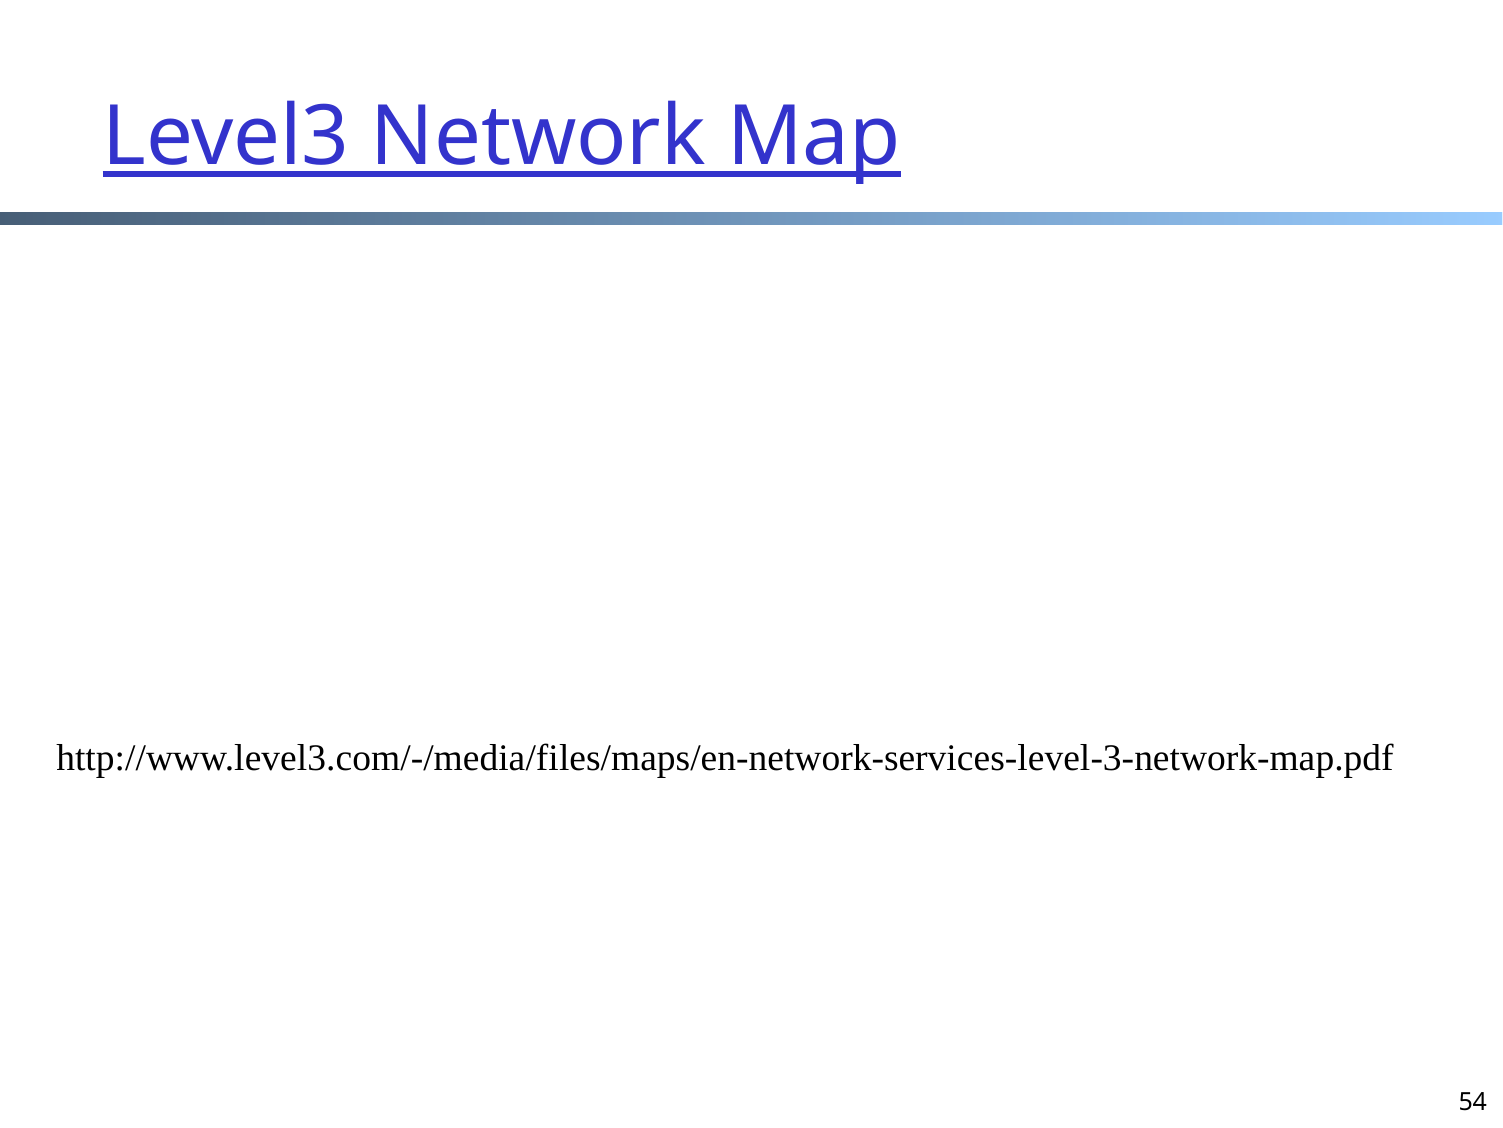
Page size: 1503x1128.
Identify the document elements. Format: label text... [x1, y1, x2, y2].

text_box http://www.level3.com/-/media/files/maps/en-network-services-level-3-network-map.pdf [41, 725, 1411, 786]
slide_number 54 [1151, 1051, 1503, 1128]
title Level3 Network Map [87, 37, 1365, 226]
